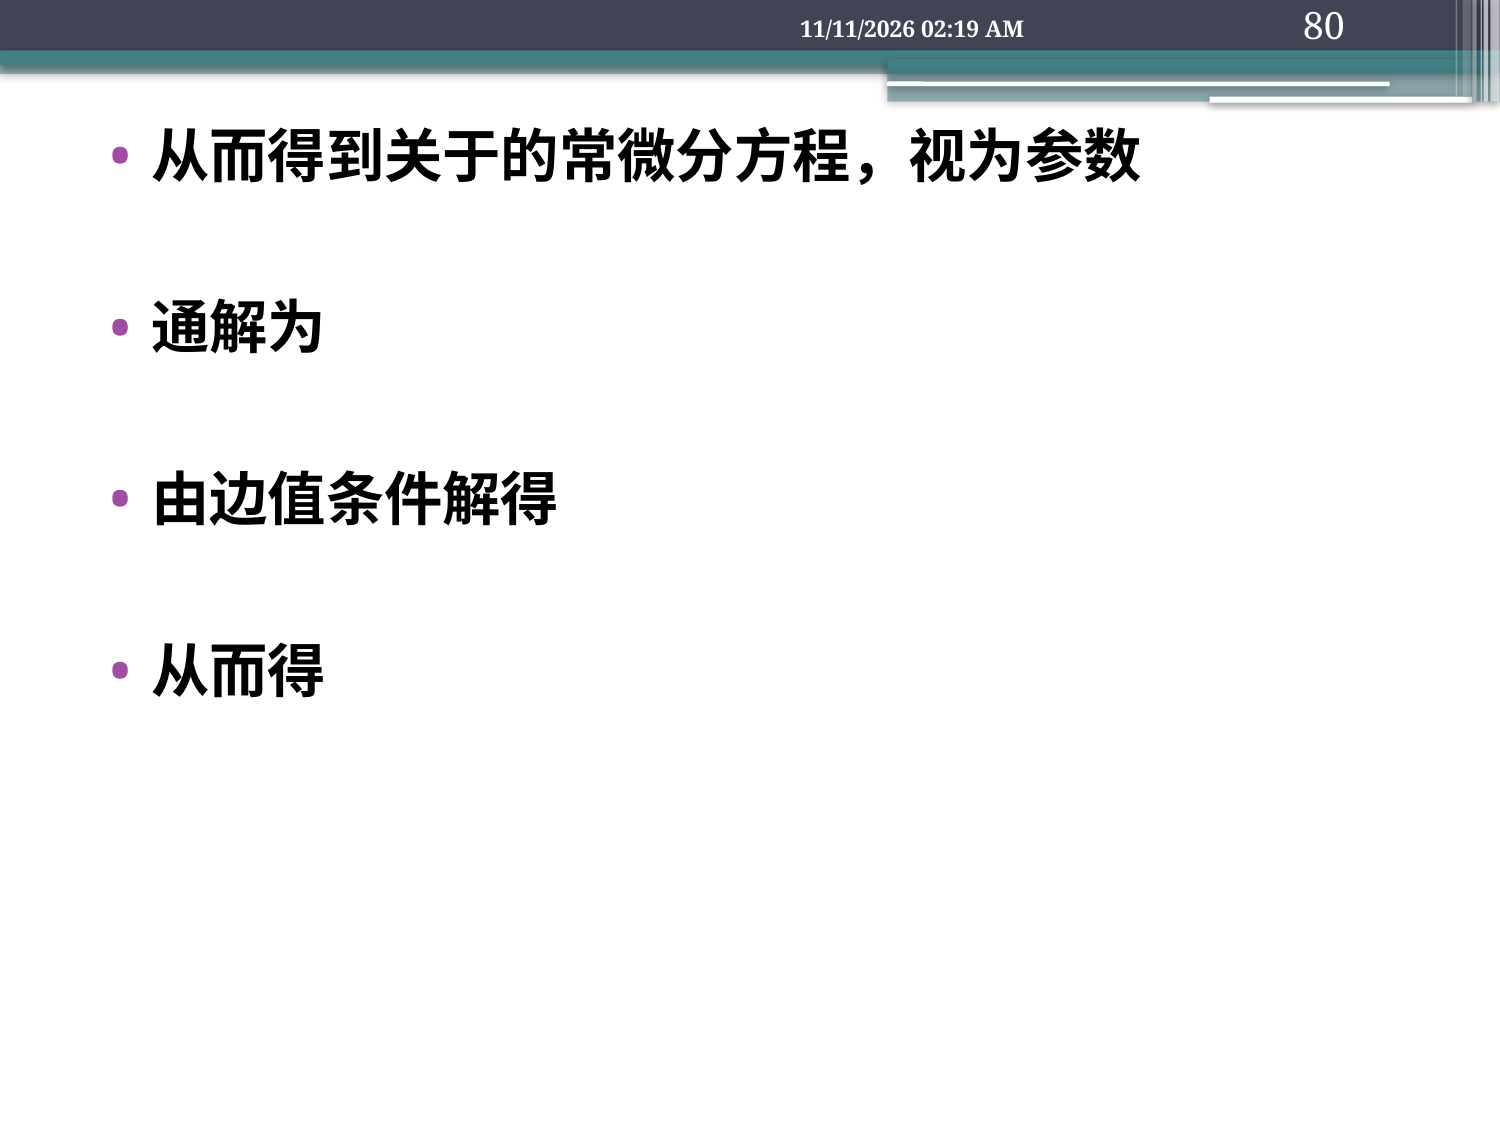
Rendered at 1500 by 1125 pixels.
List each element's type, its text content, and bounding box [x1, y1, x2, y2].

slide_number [785, 7, 1167, 83]
slide_number 80 [1187, 0, 1360, 61]
